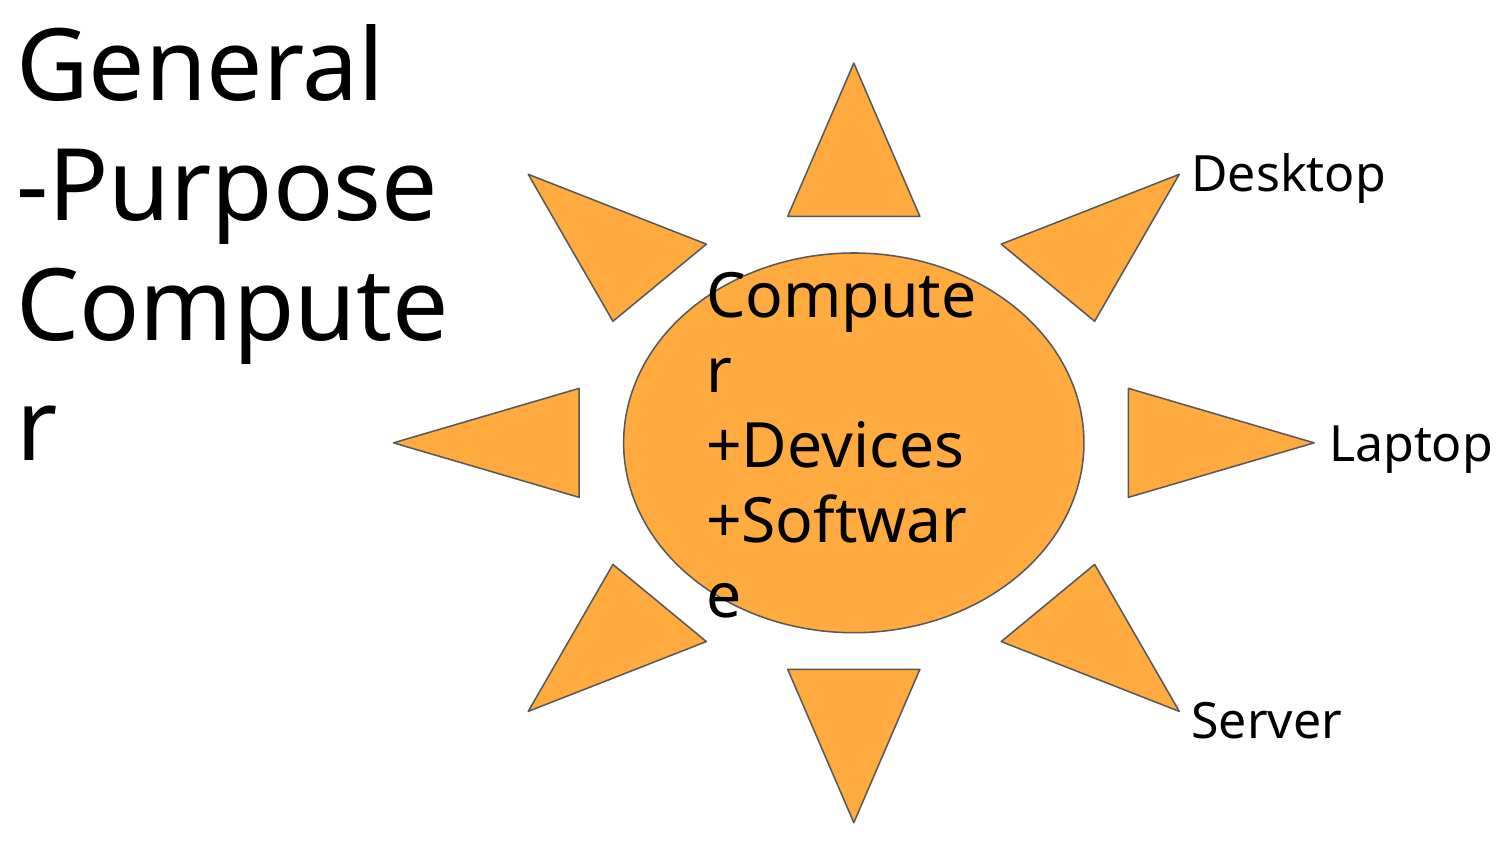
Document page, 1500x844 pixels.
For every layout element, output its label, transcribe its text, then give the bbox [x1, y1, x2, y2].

title General -Purpose Computer [1, 0, 504, 448]
text_box Computer +Devices +Software [393, 388, 580, 498]
text_box Computer +Devices +Software [623, 252, 1084, 633]
text_box Laptop [1314, 396, 1500, 524]
text_box Computer +Devices +Software [1001, 564, 1176, 711]
text_box Computer +Devices +Software [528, 174, 707, 322]
text_box Server [1176, 673, 1394, 801]
text_box Computer +Devices +Software [787, 63, 920, 217]
text_box Computer +Devices +Software [528, 564, 707, 712]
text_box Desktop [1176, 126, 1428, 254]
text_box Computer +Devices +Software [1001, 175, 1176, 322]
text_box Computer +Devices +Software [1128, 388, 1314, 498]
text_box Computer +Devices +Software [787, 669, 920, 823]
